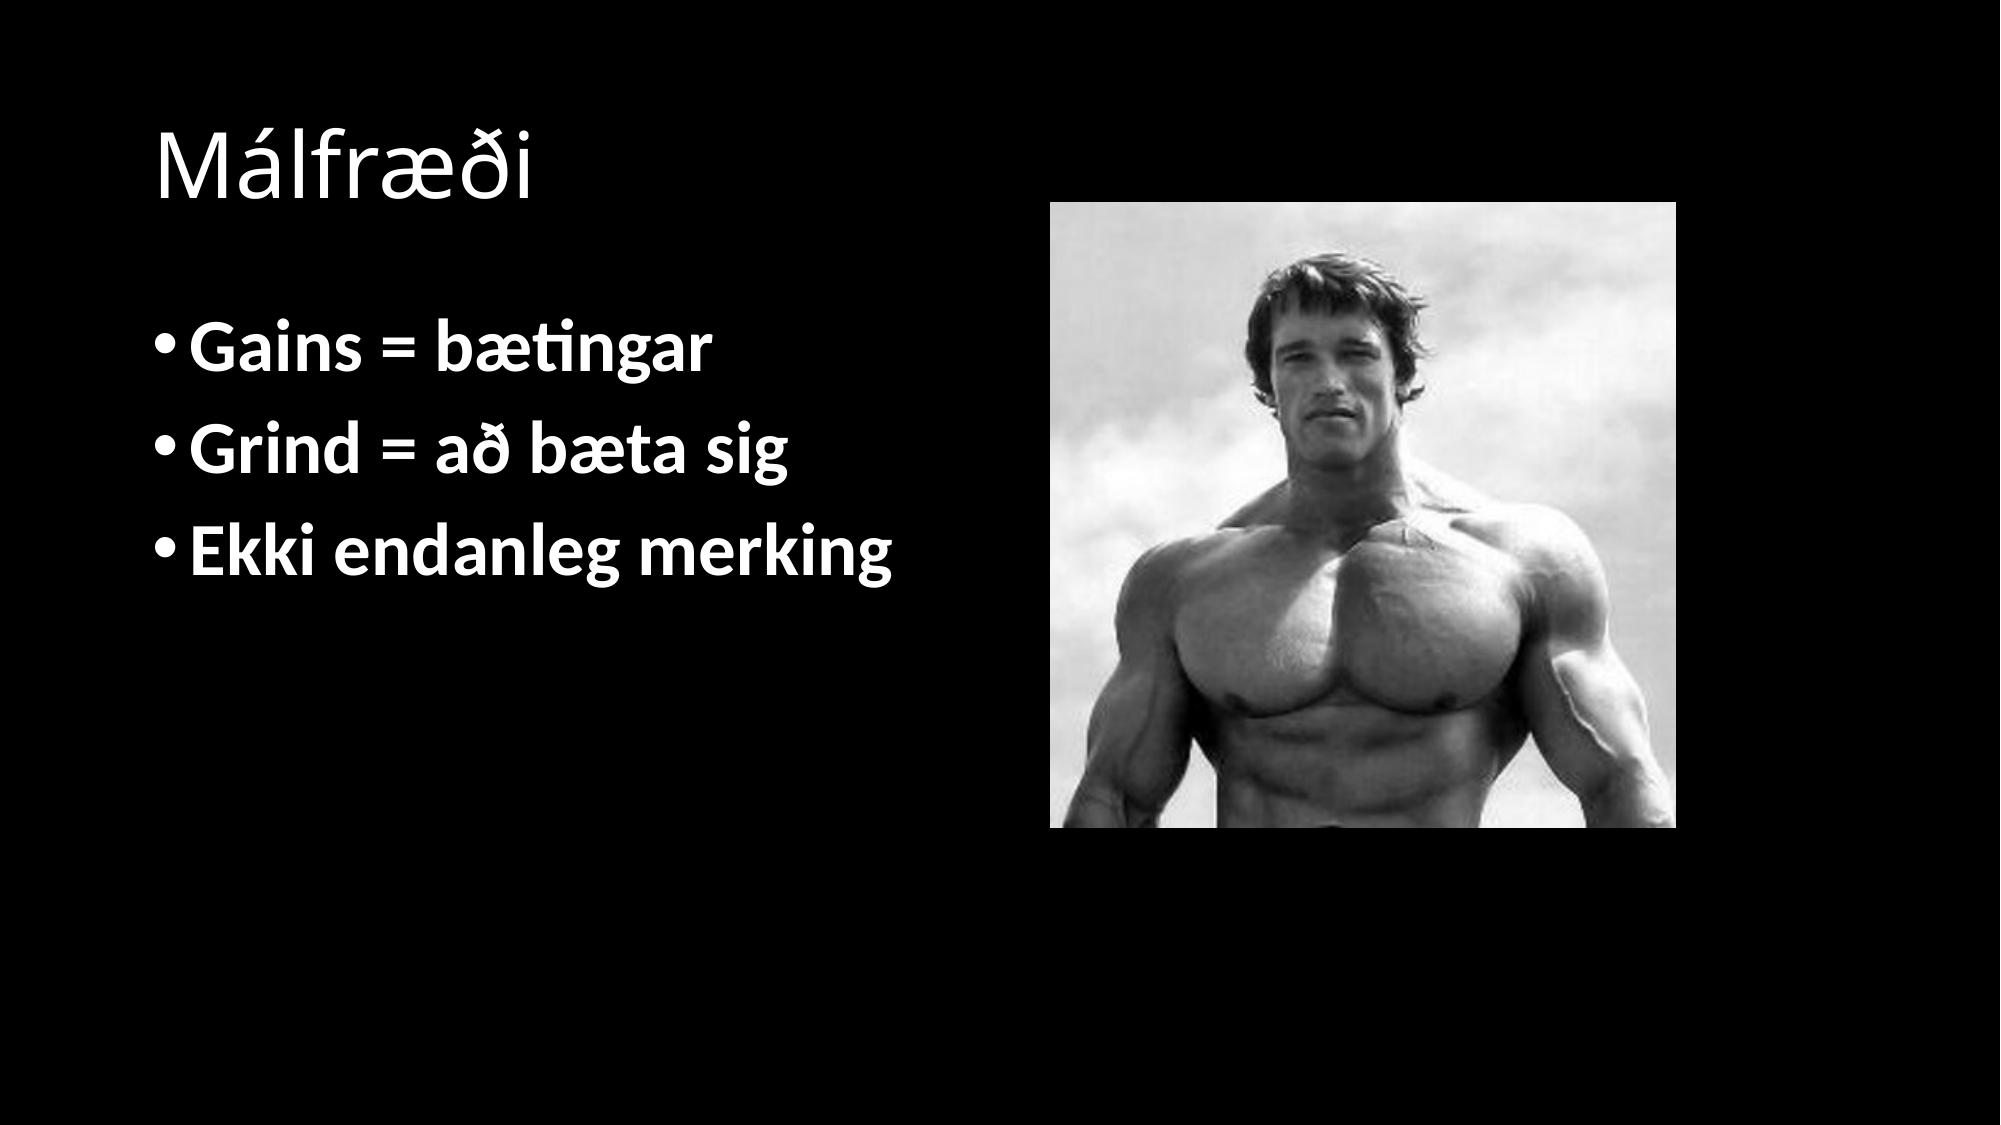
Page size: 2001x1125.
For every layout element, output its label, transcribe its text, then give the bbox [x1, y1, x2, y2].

list Gains = bætingar Grind = að bæta sig Ekki endanleg merking [137, 299, 1863, 1014]
picture [1050, 202, 1676, 828]
title Málfræði [137, 59, 1863, 278]
